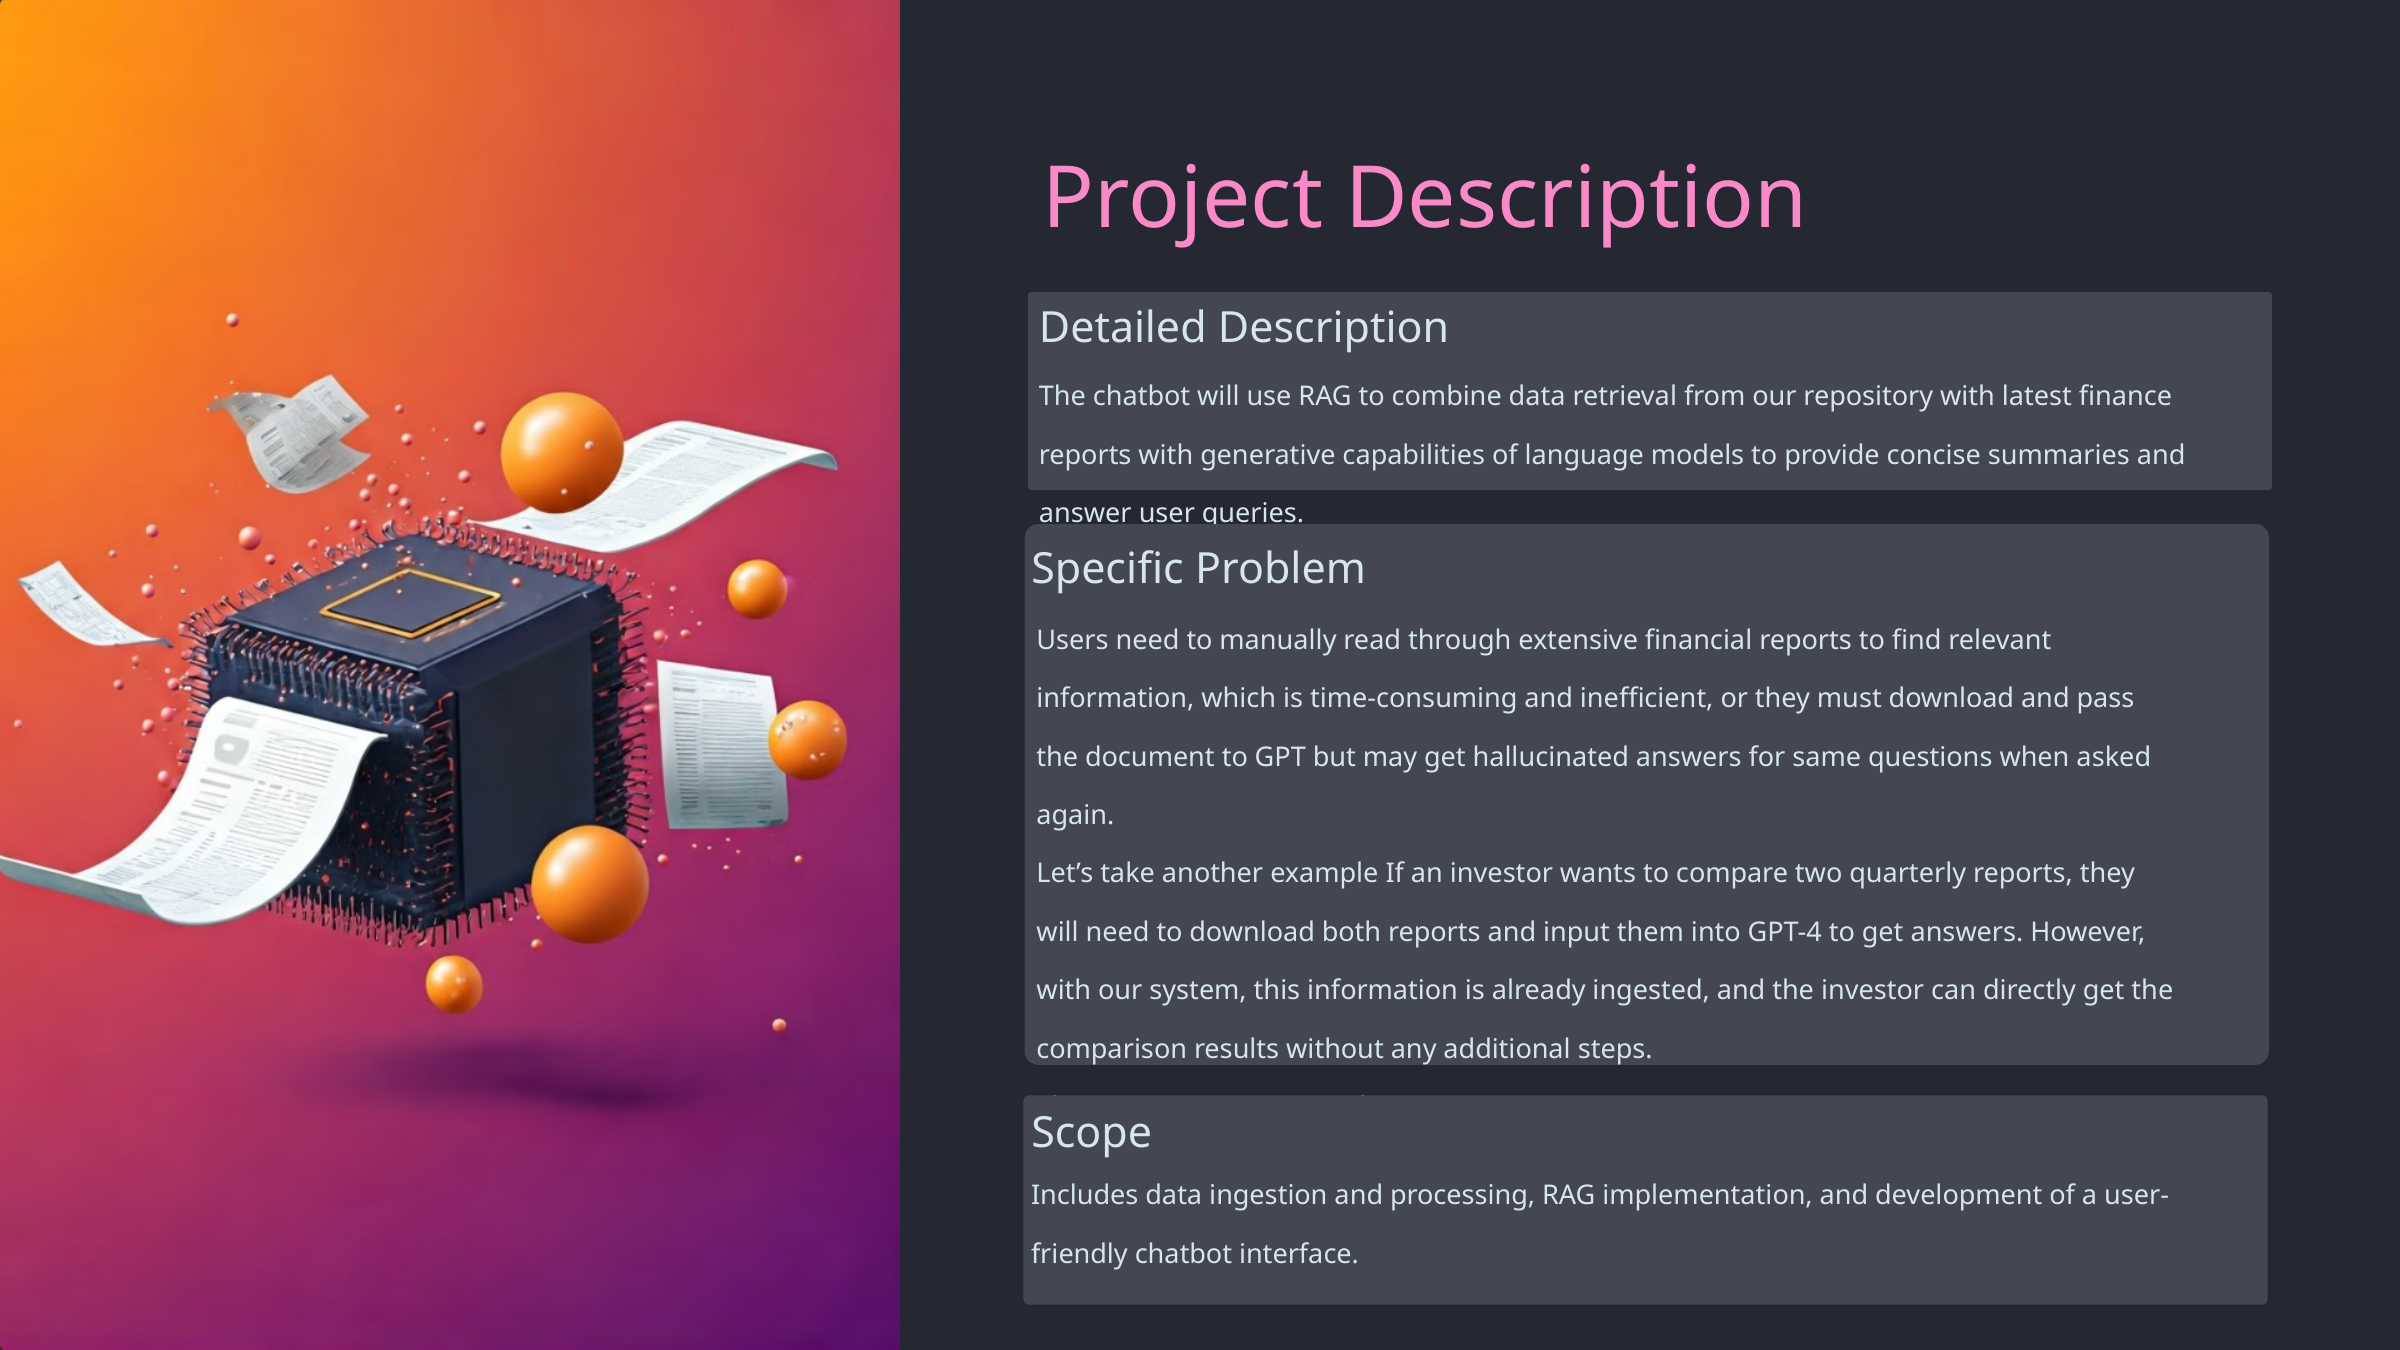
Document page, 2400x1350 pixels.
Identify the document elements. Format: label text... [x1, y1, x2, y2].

text_box [1027, 291, 2273, 491]
text_box Specific Problem [1016, 531, 1447, 586]
text_box [1023, 1095, 2268, 1305]
text_box [1024, 524, 2269, 1065]
text_box Project Description [1027, 129, 1888, 238]
text_box Users need to manually read through extensive financial reports to find relevant information, which is time-consuming and inefficient, or they must download and pass the document to GPT but may get hallucinated answers for same questions when asked again. Let’s take another example If an investor wants to compare two quarterly reports, they will need to download both reports and input them into GPT-4 to get answers. However, with our system, this information is already ingested, and the investor can directly get the comparison results without any additional steps. There are many more such use cases [1021, 588, 2193, 1058]
text_box Includes data ingestion and processing, RAG implementation, and development of a user-friendly chatbot interface. [1016, 1144, 2188, 1262]
text_box Detailed Description [1024, 289, 1455, 344]
text_box [900, 0, 2400, 1350]
text_box The chatbot will use RAG to combine data retrieval from our repository with latest finance reports with generative capabilities of language models to provide concise summaries and answer user queries. [1024, 345, 2232, 521]
picture [0, 0, 900, 1350]
text_box Scope [1016, 1095, 1447, 1144]
